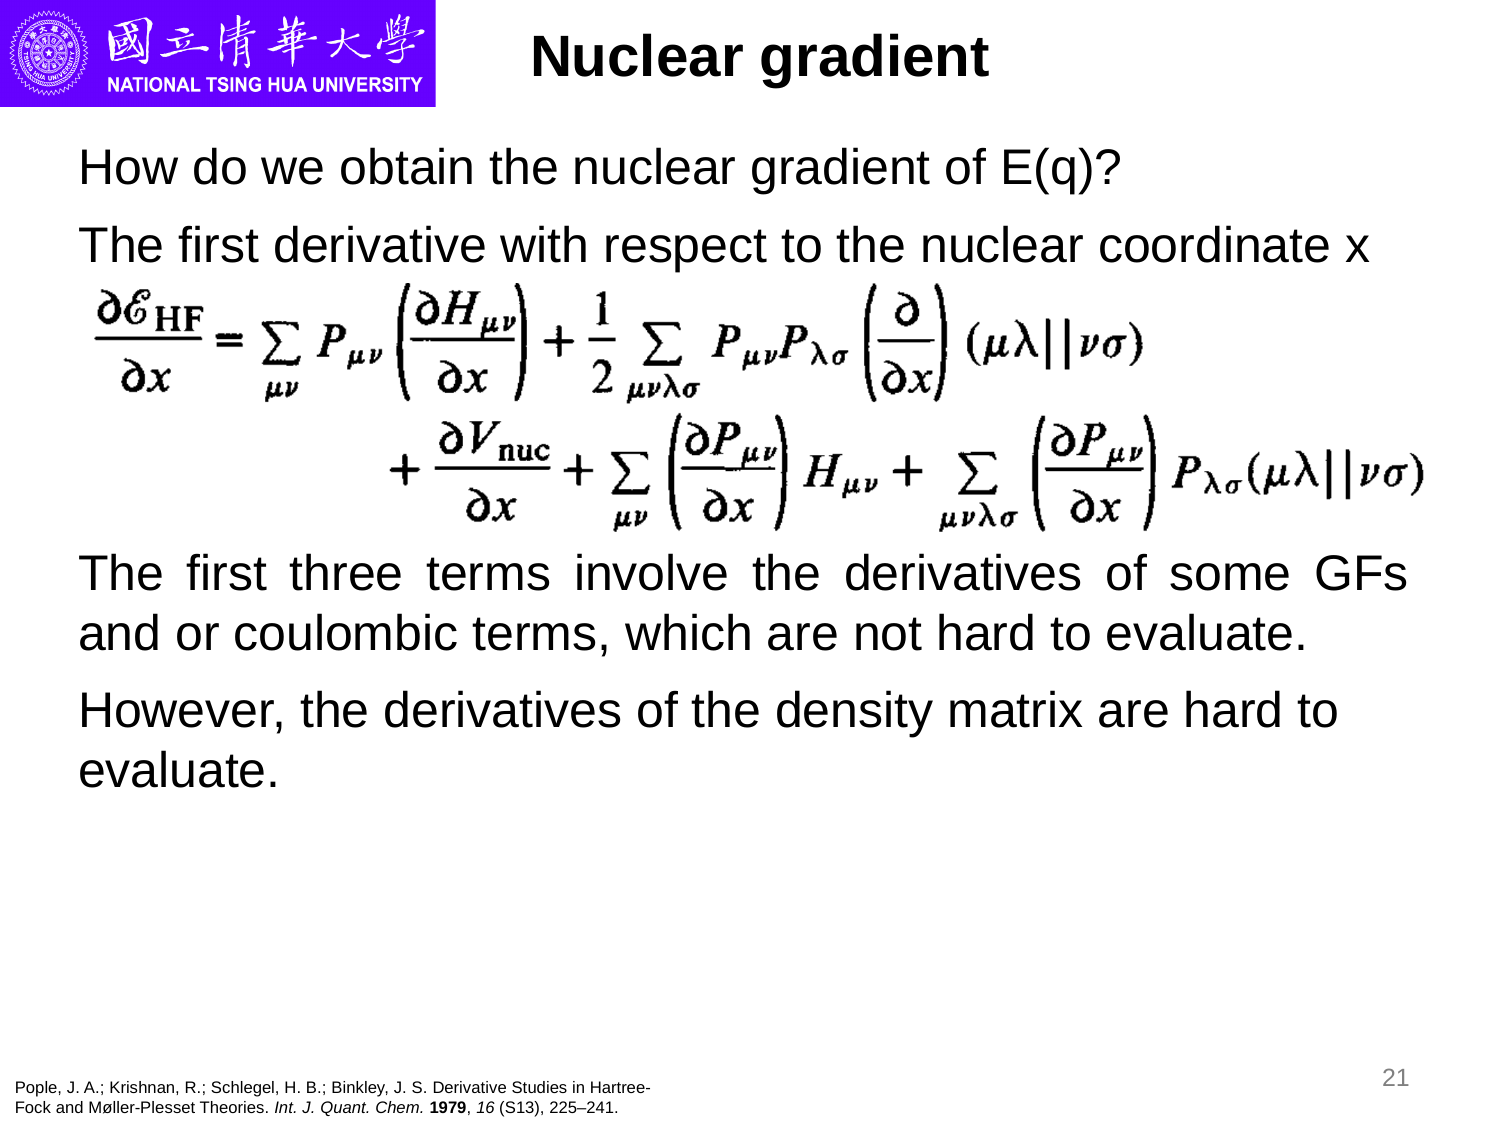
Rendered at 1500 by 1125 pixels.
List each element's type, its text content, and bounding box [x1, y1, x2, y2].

slide_number 21 [1308, 1050, 1425, 1103]
text_box Pople, J. A.; Krishnan, R.; Schlegel, H. B.; Binkley, J. S. Derivative Studies in Hartree-Fock and Møller-Plesset Theories. Int. J. Quant. Chem. 1979, 16 (S13), 225–241. [0, 1069, 671, 1125]
text_box The first three terms involve the derivatives of some GFs and or coulombic terms, which are not hard to evaluate. [63, 533, 1425, 669]
text_box The first derivative with respect to the nuclear coordinate x [64, 204, 1425, 280]
text_box How do we obtain the nuclear gradient of E(q)? [64, 127, 1425, 203]
title Nuclear gradient [515, 0, 1425, 107]
picture [0, 0, 436, 107]
picture [91, 283, 1425, 534]
text_box However, the derivatives of the density matrix are hard to evaluate. [63, 669, 1425, 805]
